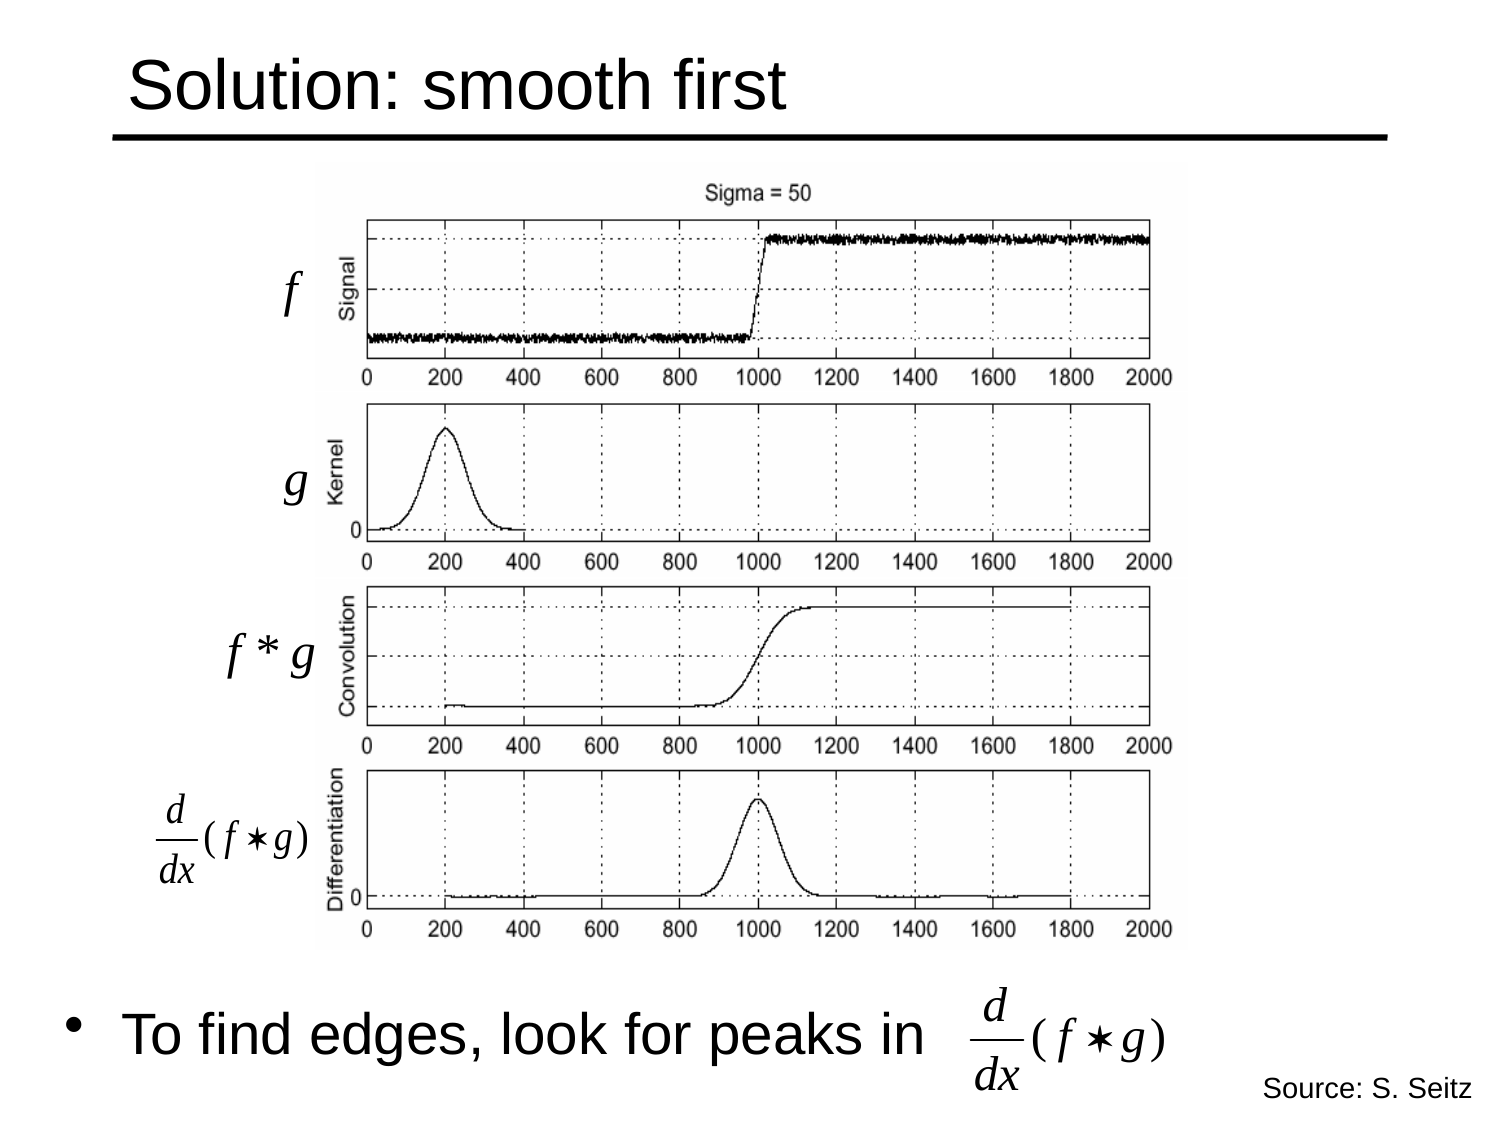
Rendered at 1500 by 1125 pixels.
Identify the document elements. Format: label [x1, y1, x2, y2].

text_box [268, 392, 1188, 577]
picture [315, 162, 1188, 392]
text_box [149, 578, 1188, 951]
text_box [268, 248, 313, 324]
text_box [49, 974, 1488, 1113]
title [112, 12, 1388, 150]
